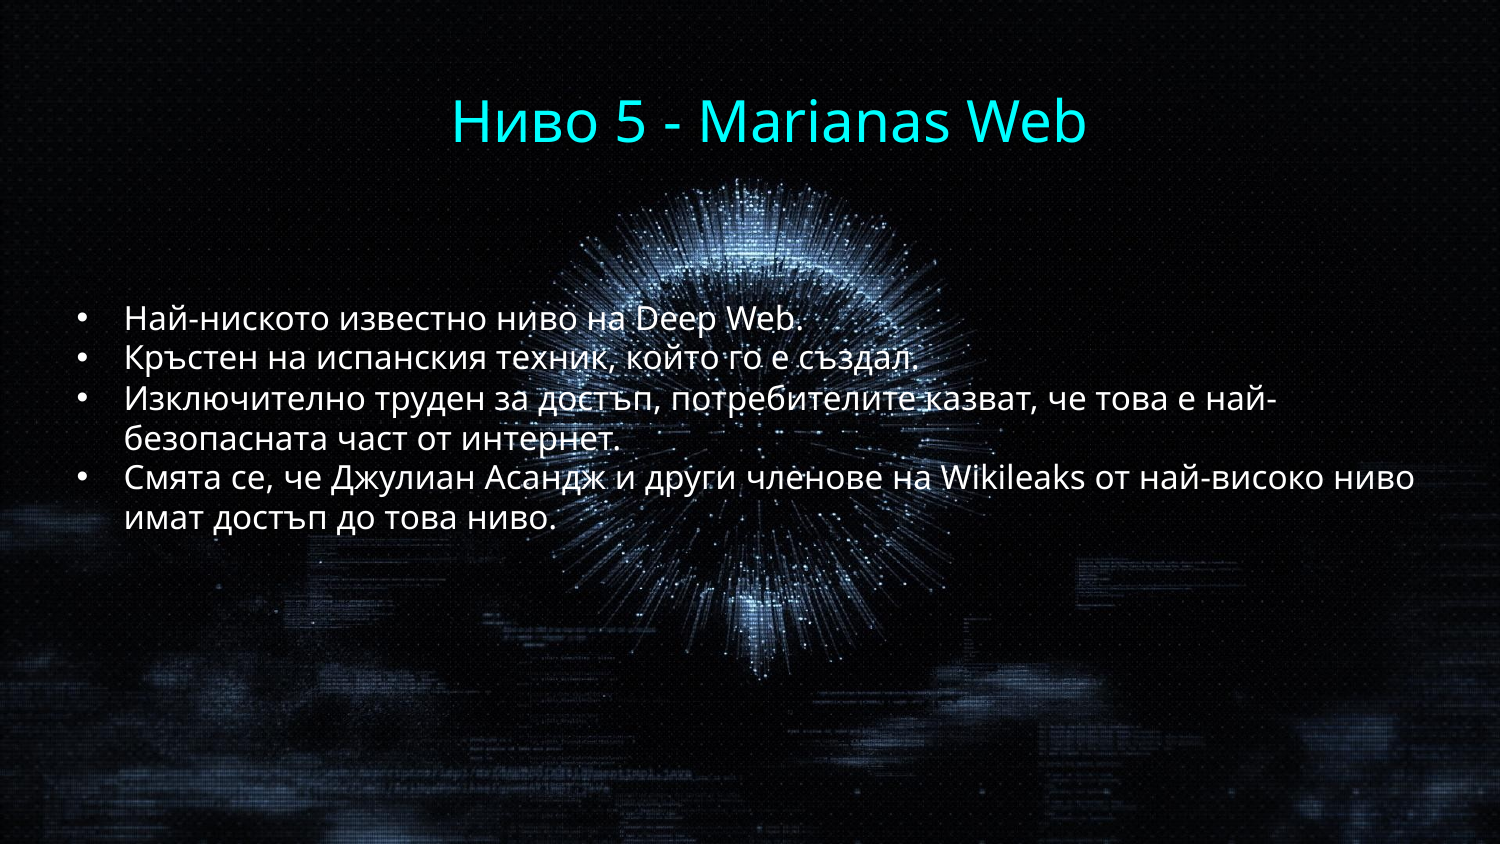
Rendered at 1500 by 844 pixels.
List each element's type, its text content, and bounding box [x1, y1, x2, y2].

title Ниво 5 - Marianas Web [450, 84, 1103, 156]
list Най-ниското известно ниво на Deep Web. Кръстен на испанския техник, който го е създал. Изключително труден за достъп, потребителите казват, че това е най-безопасната част от интернет. Смята се, че Джулиан Асандж и други членове на Wikileaks от най-високо ниво имат достъп до това ниво. [76, 296, 1424, 540]
picture [0, 0, 1500, 844]
